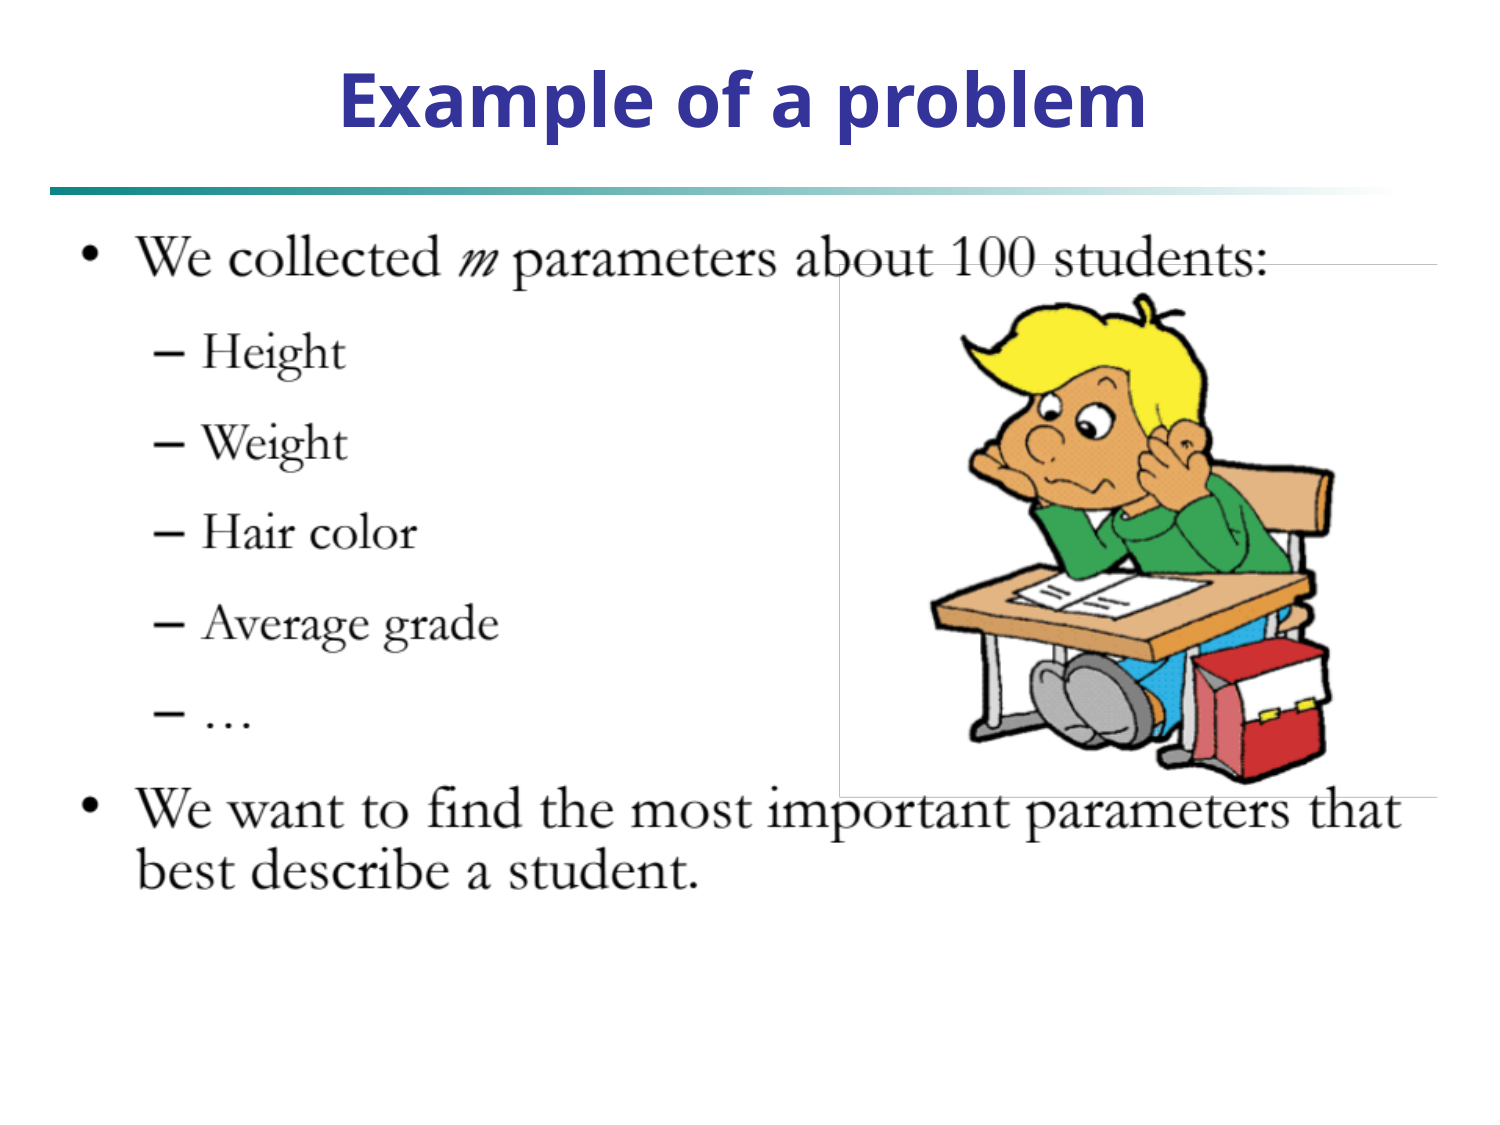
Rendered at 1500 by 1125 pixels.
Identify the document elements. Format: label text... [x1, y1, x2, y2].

title Example of a problem [24, 50, 1463, 150]
picture [60, 201, 1438, 924]
